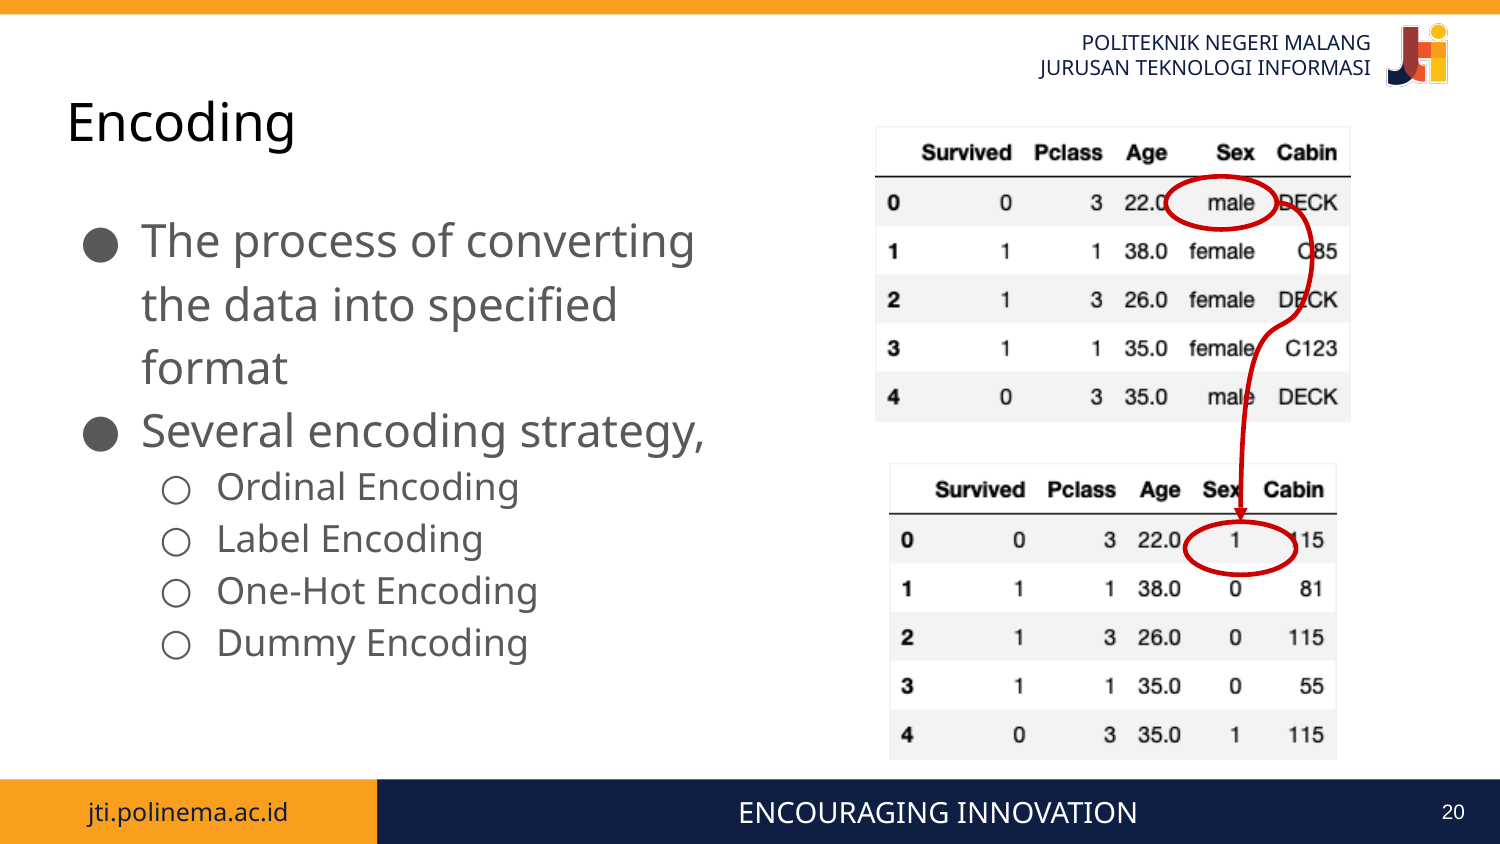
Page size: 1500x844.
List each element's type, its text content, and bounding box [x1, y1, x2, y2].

slide_number ‹#› [1389, 779, 1480, 844]
picture [889, 463, 1337, 760]
picture [875, 126, 1351, 423]
title Encoding [51, 72, 1449, 167]
list The process of converting the data into specified format Several encoding strategy, Ordinal Encoding Label Encoding One-Hot Encoding Dummy Encoding [51, 189, 750, 750]
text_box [1240, 202, 1277, 522]
picture [1385, 22, 1449, 72]
